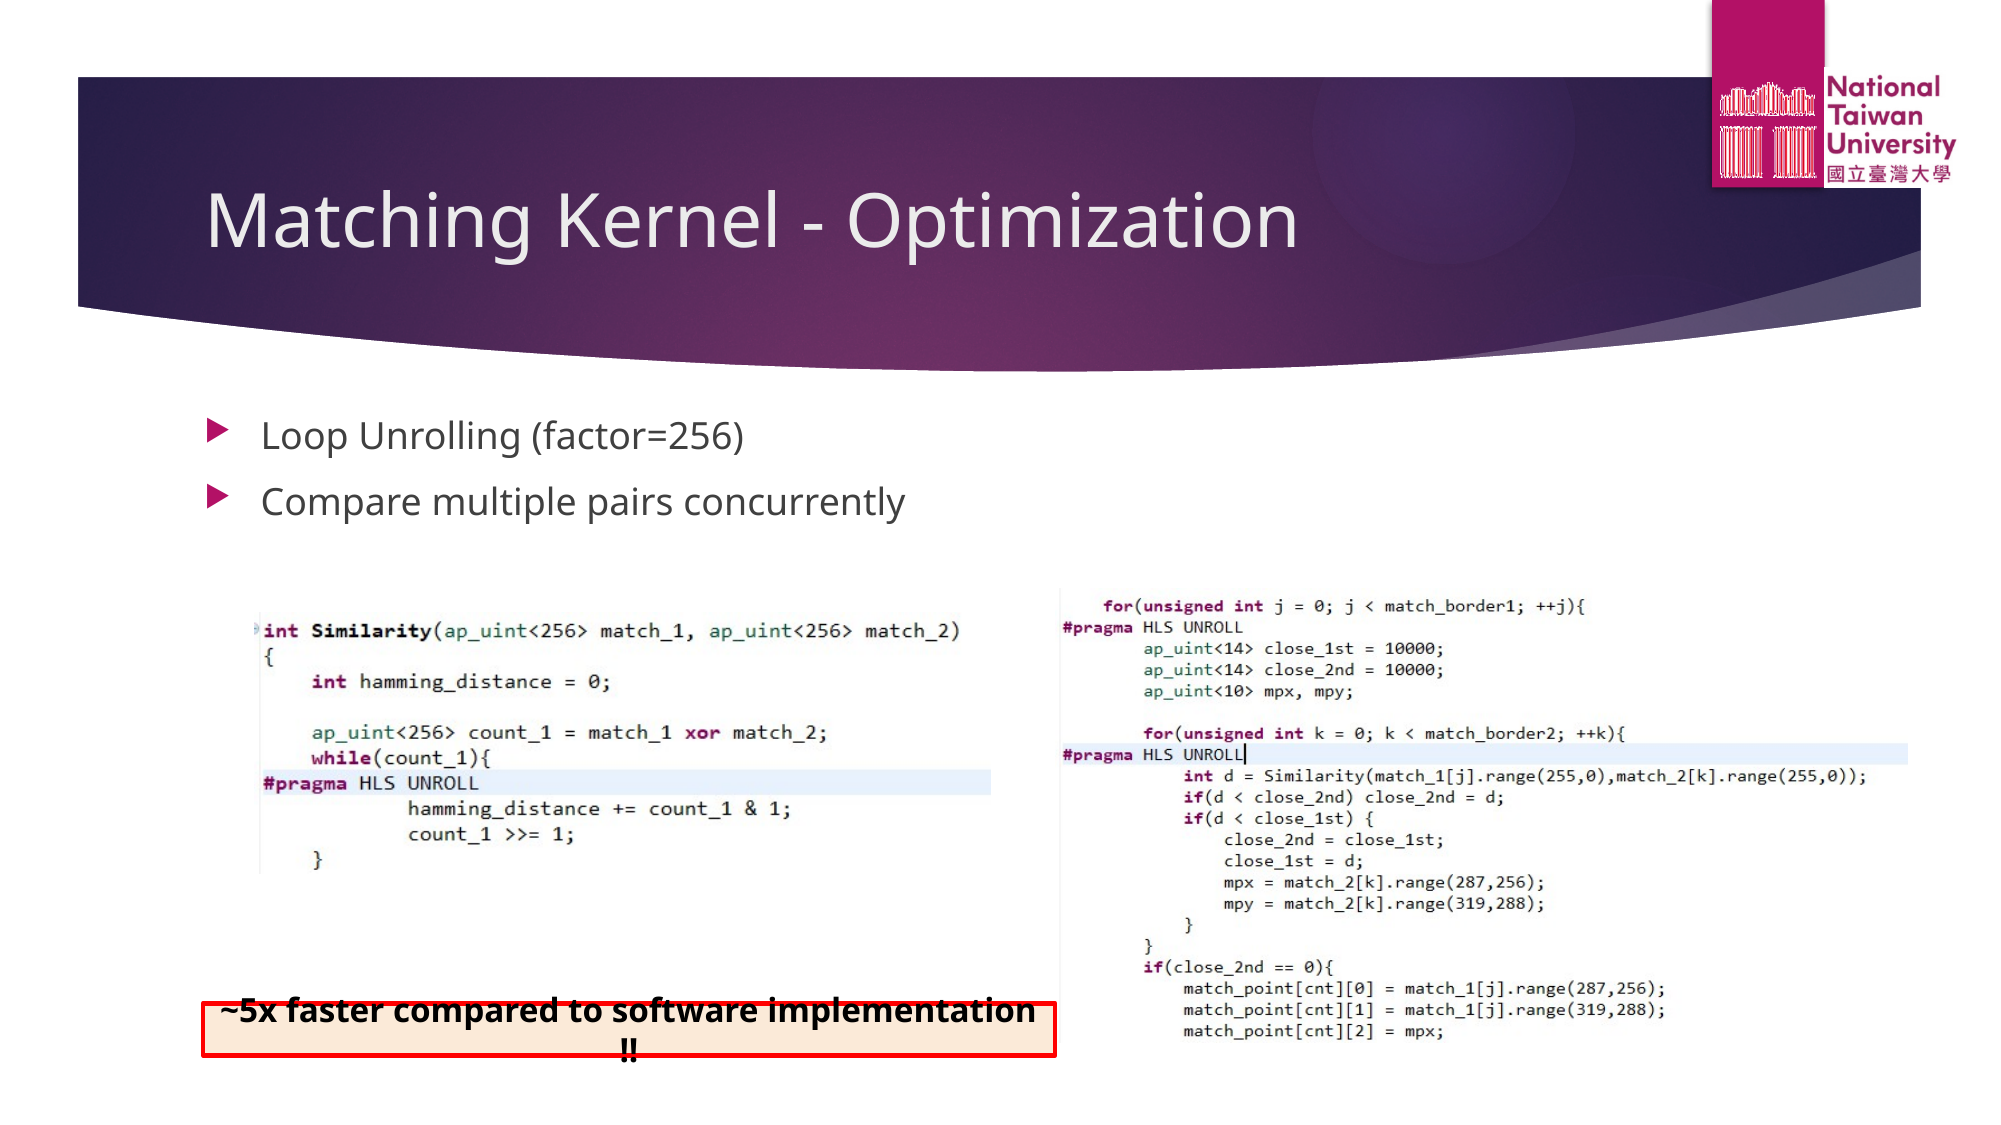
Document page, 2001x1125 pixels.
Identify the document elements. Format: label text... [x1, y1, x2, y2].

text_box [1720, 67, 1960, 188]
picture [254, 611, 991, 875]
text_box ~5x faster compared to software implementation !! [202, 1002, 1057, 1057]
title Matching Kernel - Optimization [189, 159, 1627, 276]
picture [1054, 588, 1908, 1044]
list Loop Unrolling (factor=256) Compare multiple pairs concurrently [189, 404, 1882, 1082]
